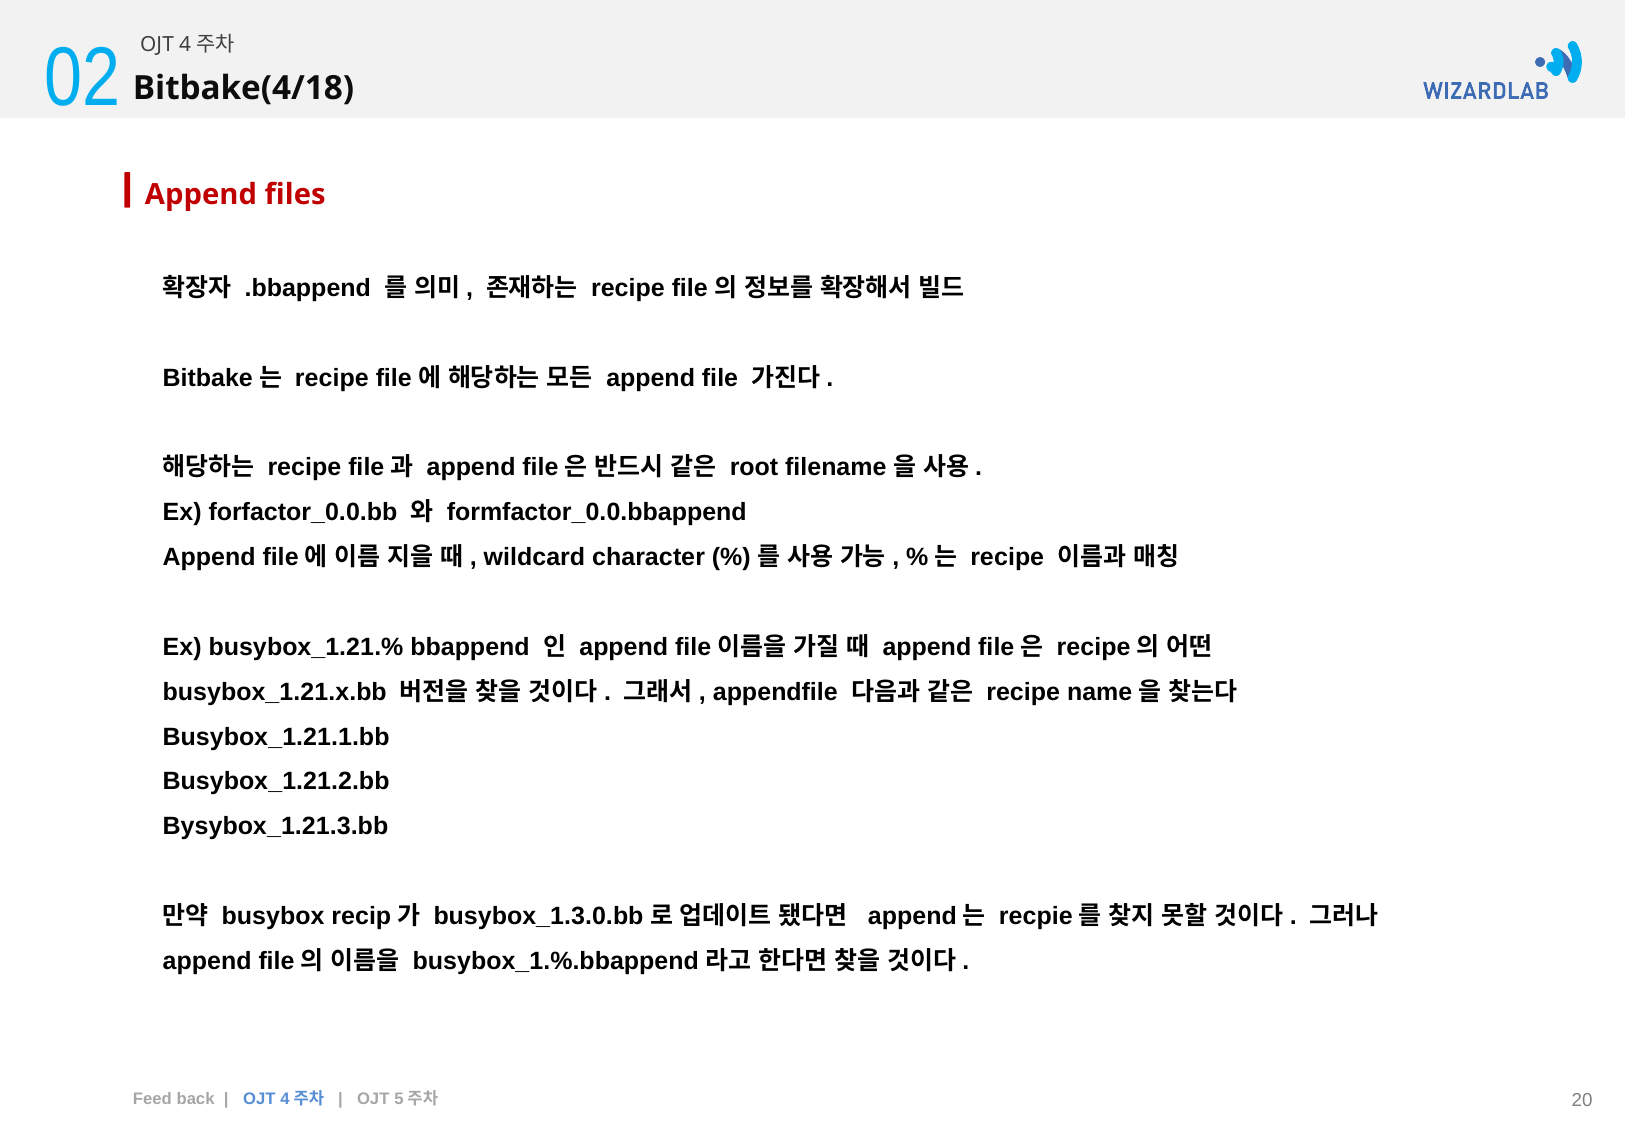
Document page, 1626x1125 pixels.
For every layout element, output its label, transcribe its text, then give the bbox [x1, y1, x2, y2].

picture [1423, 41, 1571, 99]
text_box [29, 11, 1005, 134]
text_box 확장자 .bbappend 를 의미, 존재하는 recipe file의 정보를 확장해서 빌드 Bitbake는 recipe file에 해당하는 모든 append file 가진다. 해당하는 recipe file과 append file은 반드시 같은 root filename을 사용. Ex) forfactor_0.0.bb 와 formfactor_0.0.bbappend Append file에 이름 지을 때, wildcard character (%)를 사용 가능, %는 recipe 이름과 매칭 Ex) busybox_1.21.% bbappend 인 append file이름을 가질 때 append file은 recipe의 어떤 busybox_1.21.x.bb 버전을 찾을 것이다. 그래서, appendfile 다음과 같은 recipe name을 찾는다 Busybox_1.21.1.bb Busybox_1.21.2.bb Bysybox_1.21.3.bb 만약 busybox recip가 busybox_1.3.0.bb로 업데이트 됐다면 append는 recpie를 찾지 못할 것이다. 그러나 append file의 이름을 busybox_1.%.bbappend라고 한다면 찾을 것이다. [147, 249, 1401, 982]
picture [1577, 72, 1582, 83]
picture [1576, 41, 1582, 52]
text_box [124, 171, 884, 217]
text_box Feed back | OJT 4주차 | OJT 5주차 [118, 1080, 1625, 1116]
